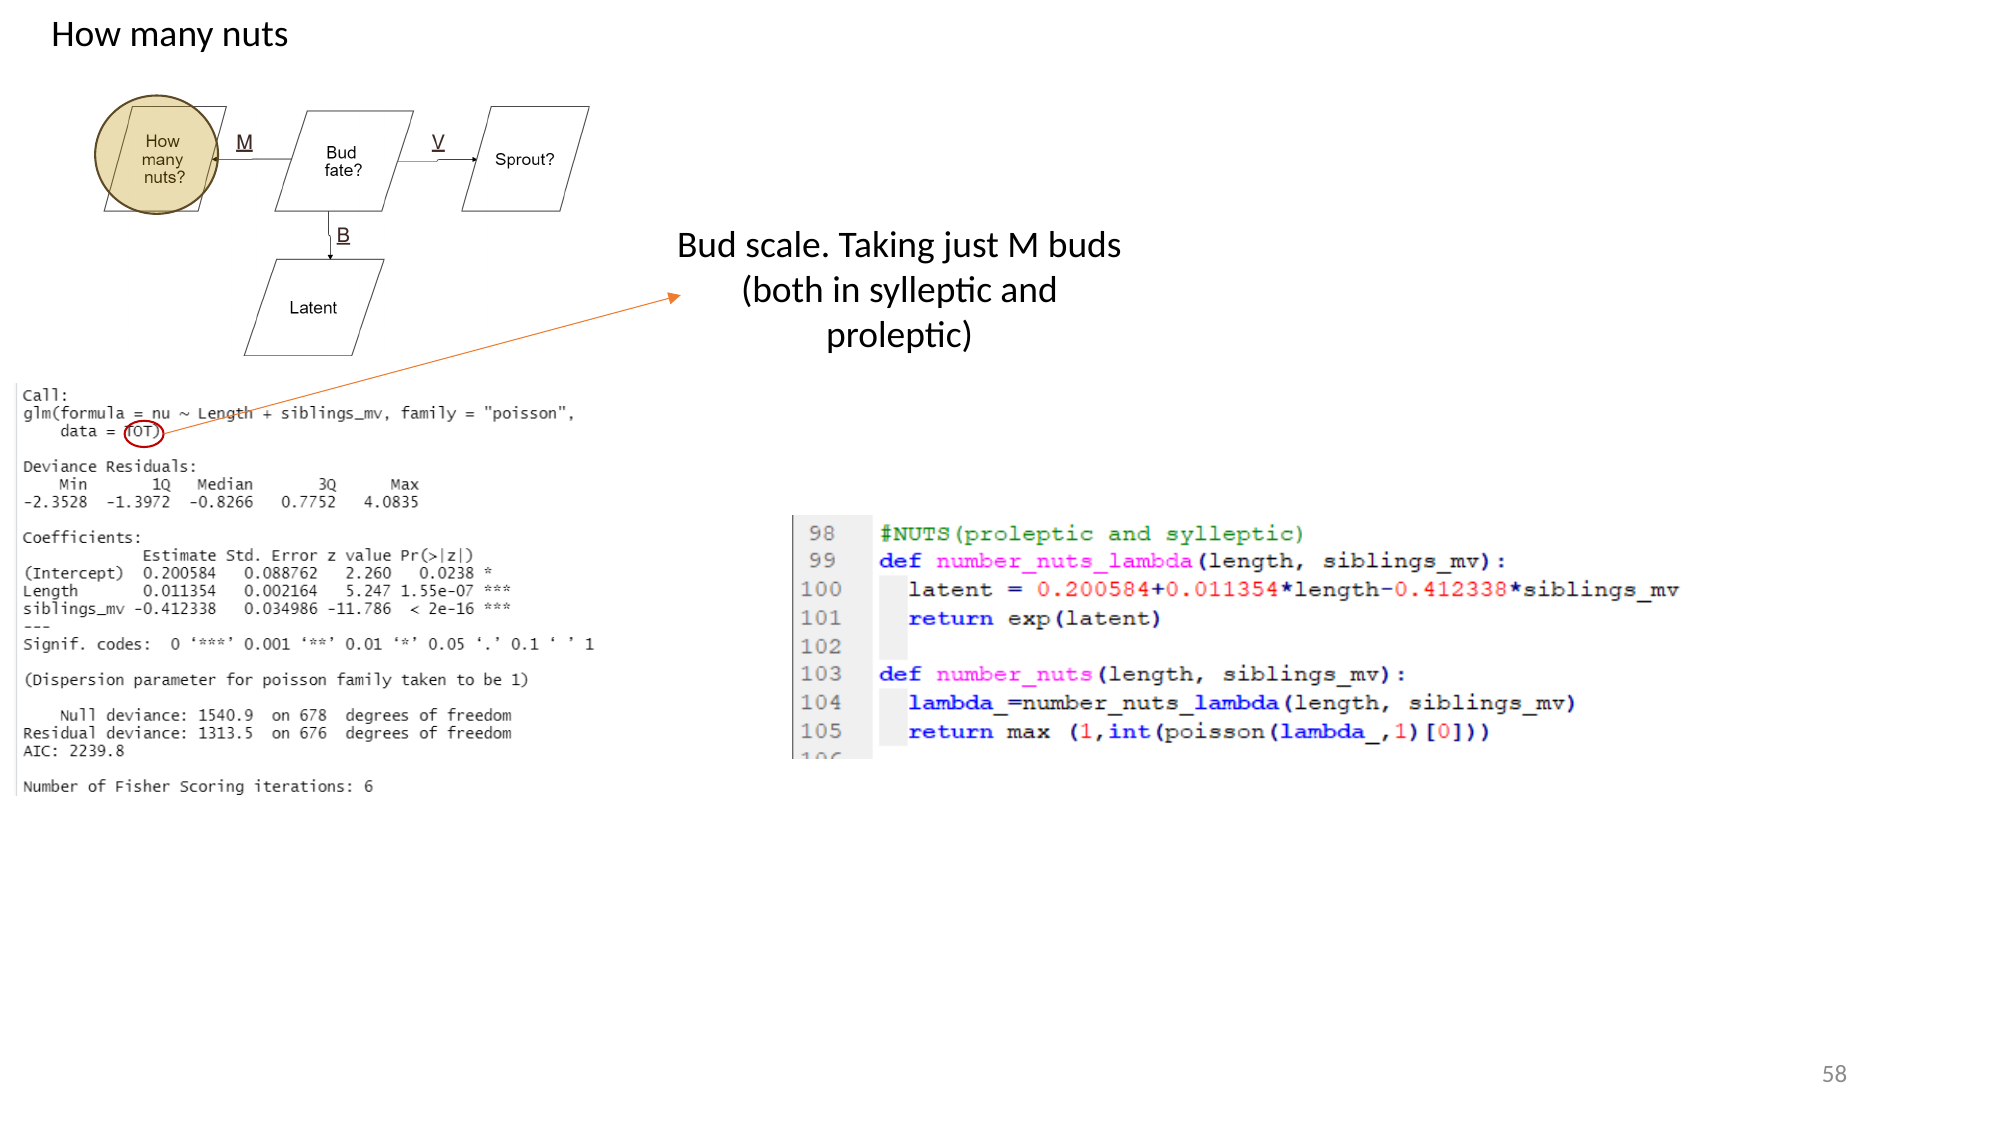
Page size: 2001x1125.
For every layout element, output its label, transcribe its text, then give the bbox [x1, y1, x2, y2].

text_box How many nuts [36, 1, 1143, 62]
picture [792, 515, 1704, 759]
slide_number 58 [1412, 1042, 1863, 1103]
text_box [94, 123, 103, 186]
picture [103, 106, 590, 357]
text_box Bud scale. Taking just M buds (both in sylleptic and proleptic) [656, 213, 1143, 363]
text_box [163, 295, 681, 434]
picture [14, 383, 630, 796]
text_box [119, 94, 194, 106]
